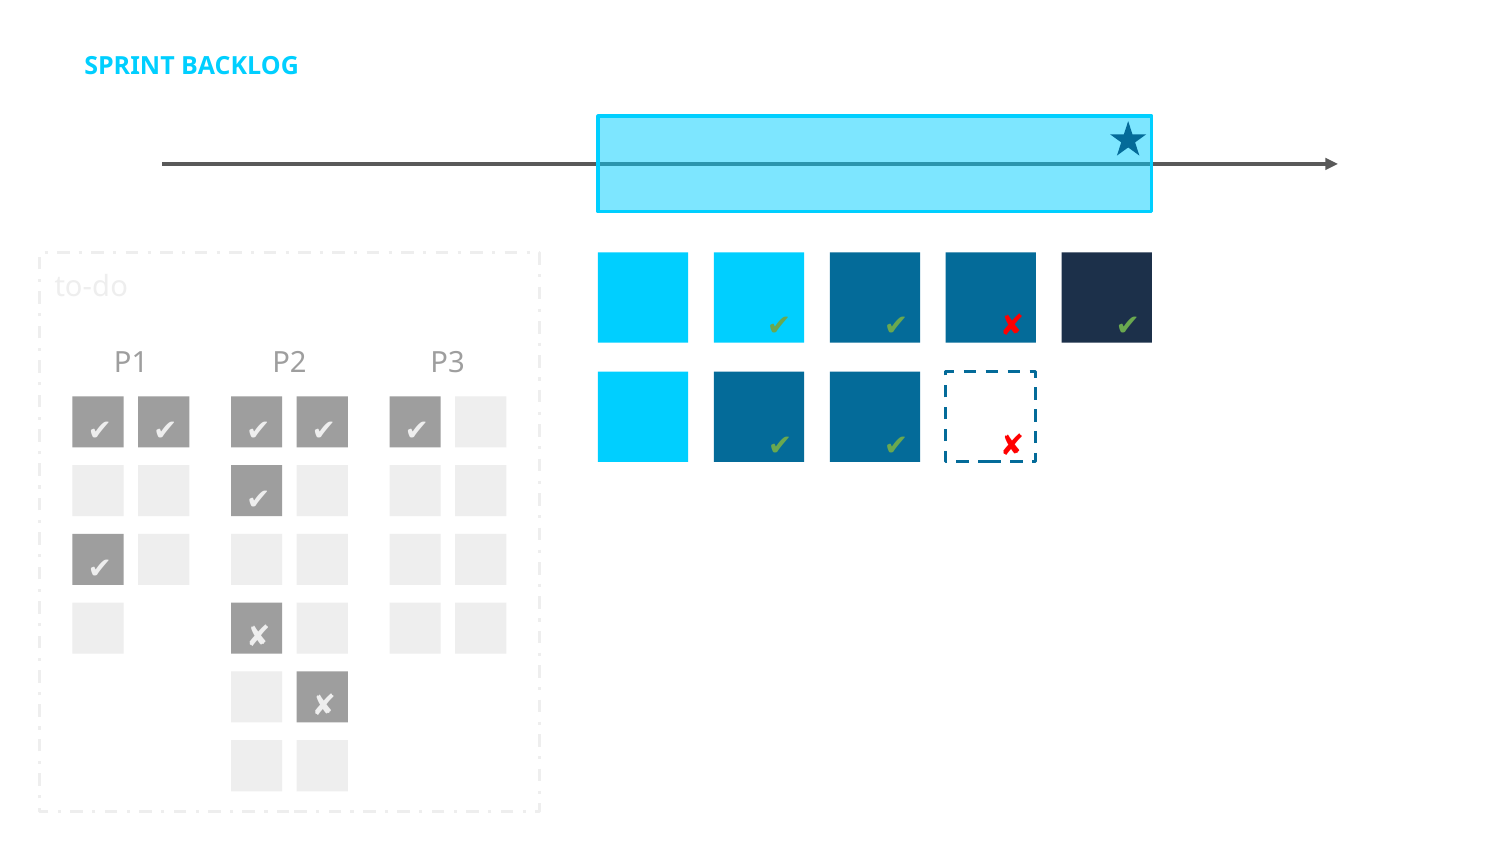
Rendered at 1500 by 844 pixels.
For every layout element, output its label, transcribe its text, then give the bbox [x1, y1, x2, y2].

text_box [945, 252, 1036, 343]
text_box ✔ [1100, 291, 1152, 343]
text_box ✘ [984, 291, 1036, 343]
text_box [1061, 252, 1152, 343]
text_box [945, 371, 1036, 462]
text_box [713, 371, 805, 462]
text_box ✔ [751, 291, 803, 343]
text_box [829, 252, 921, 343]
text_box [39, 252, 540, 812]
text_box [829, 371, 921, 462]
text_box ✔ [868, 291, 921, 343]
text_box ✘ [984, 410, 1036, 462]
text_box [597, 371, 689, 462]
text_box ✔ [753, 410, 805, 462]
text_box [598, 115, 1152, 163]
text_box [597, 252, 689, 343]
text_box ✔ [868, 410, 921, 462]
text_box [598, 173, 1152, 212]
text_box [713, 252, 805, 343]
subtitle SPRINT BACKLOG [69, 29, 893, 140]
